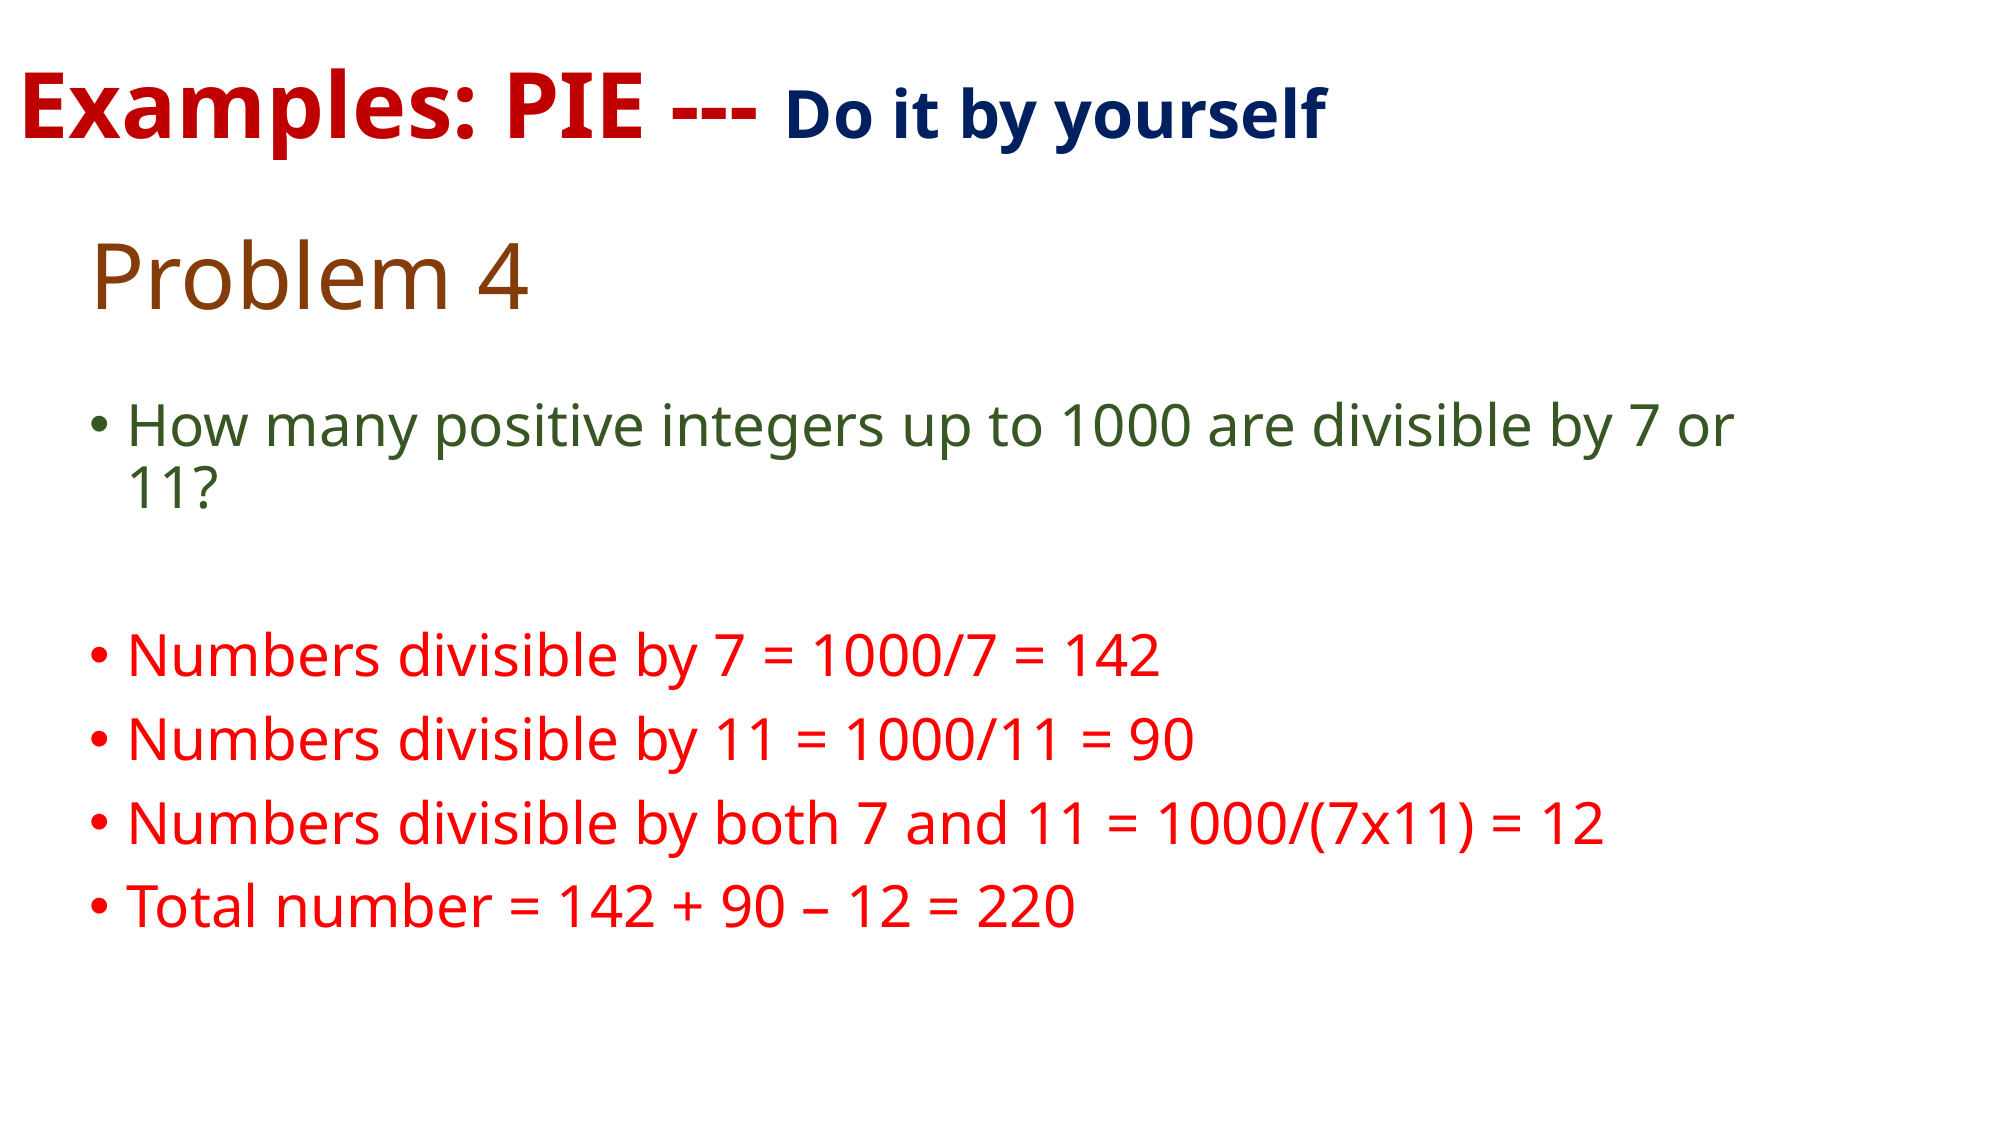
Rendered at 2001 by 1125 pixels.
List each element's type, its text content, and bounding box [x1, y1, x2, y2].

list How many positive integers up to 1000 are divisible by 7 or 11? Numbers divisible by 7 = 1000/7 = 142 Numbers divisible by 11 = 1000/11 = 90 Numbers divisible by both 7 and 11 = 1000/(7x11) = 12 Total number = 142 + 90 – 12 = 220 [74, 388, 1800, 1102]
text_box Examples: PIE --- Do it by yourself [2, 0, 1728, 218]
title Problem 4 [74, 170, 1800, 388]
